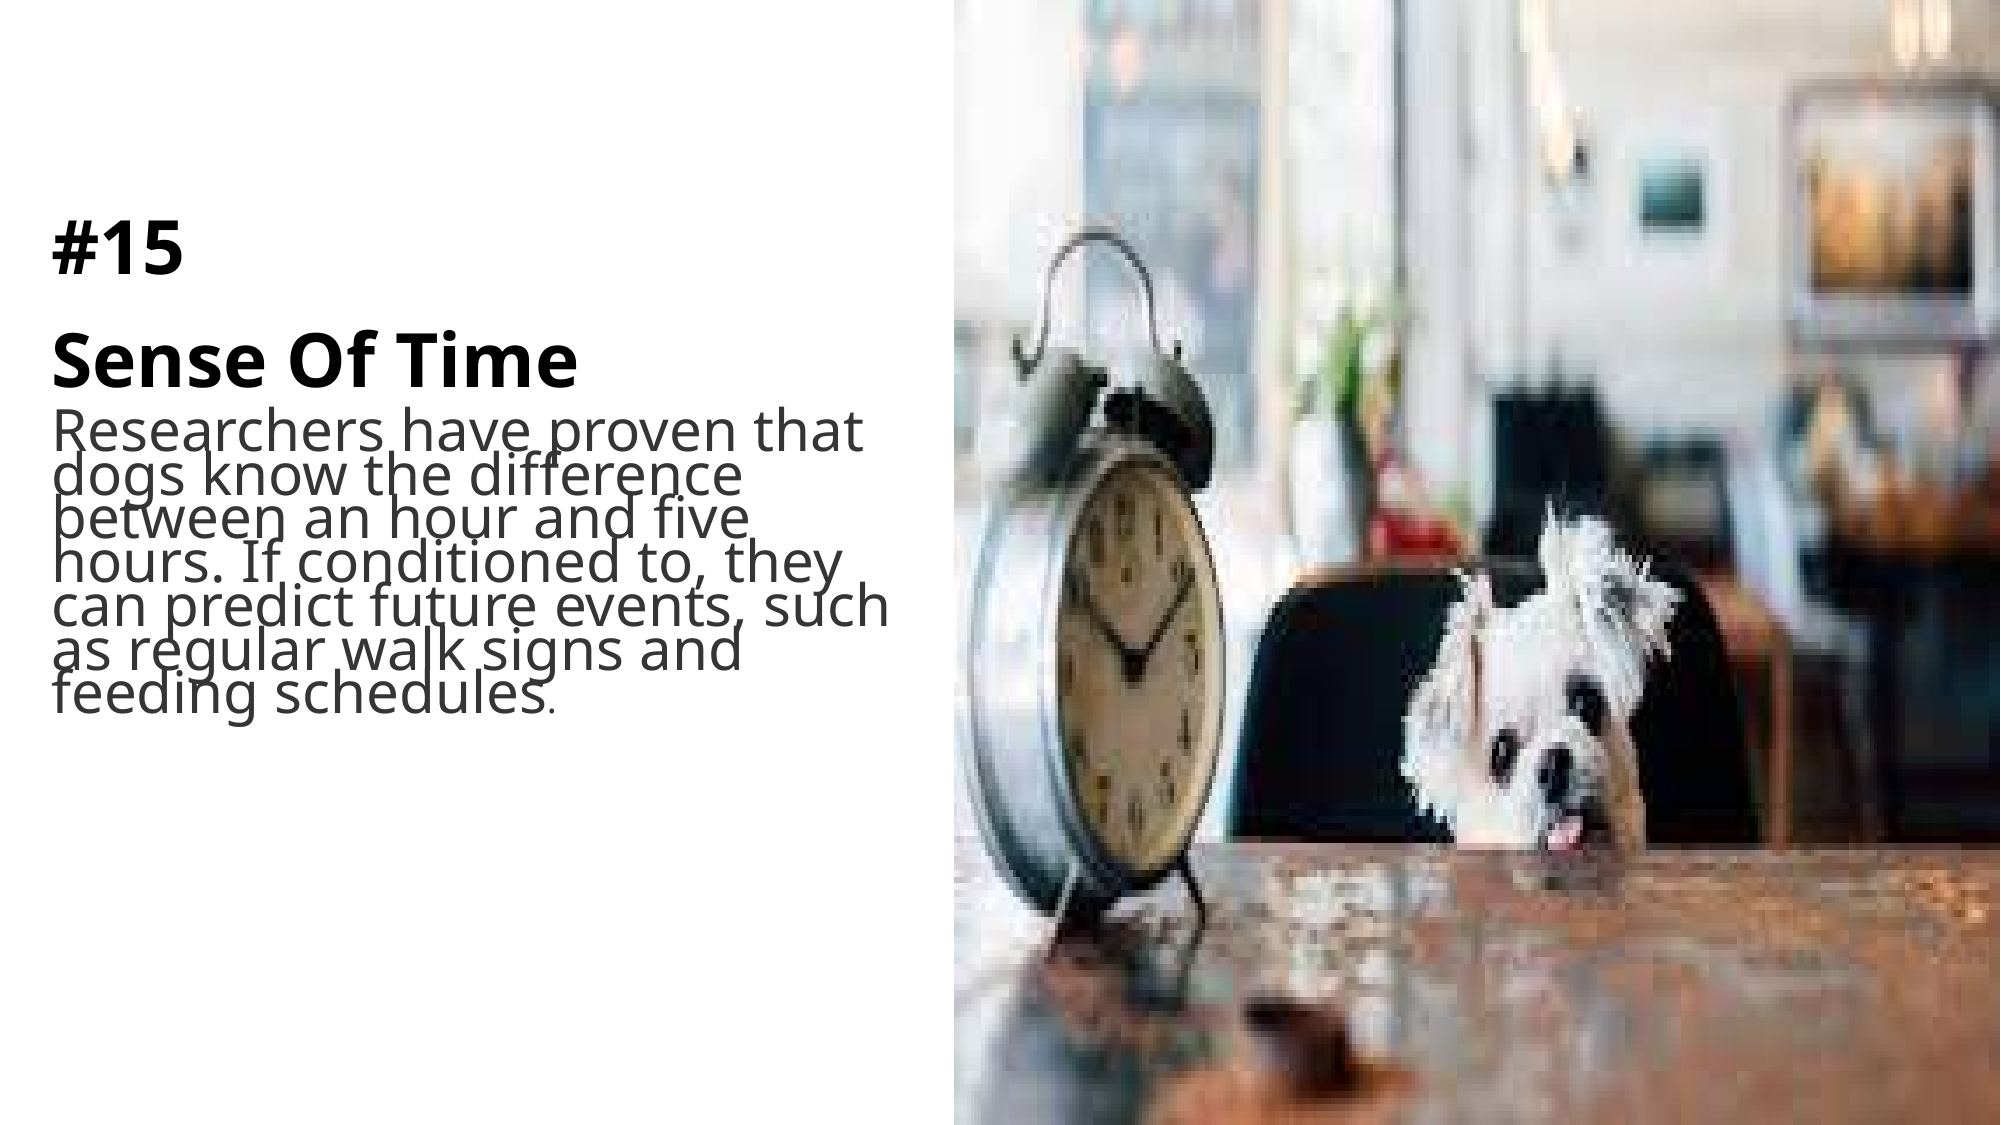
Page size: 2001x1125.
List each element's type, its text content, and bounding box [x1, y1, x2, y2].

picture [954, 0, 2000, 1125]
text_box #15 Sense Of Time Researchers have proven that dogs know the difference between an hour and five hours. If conditioned to, they can predict future events, such as regular walk signs and feeding schedules. [36, 186, 927, 850]
